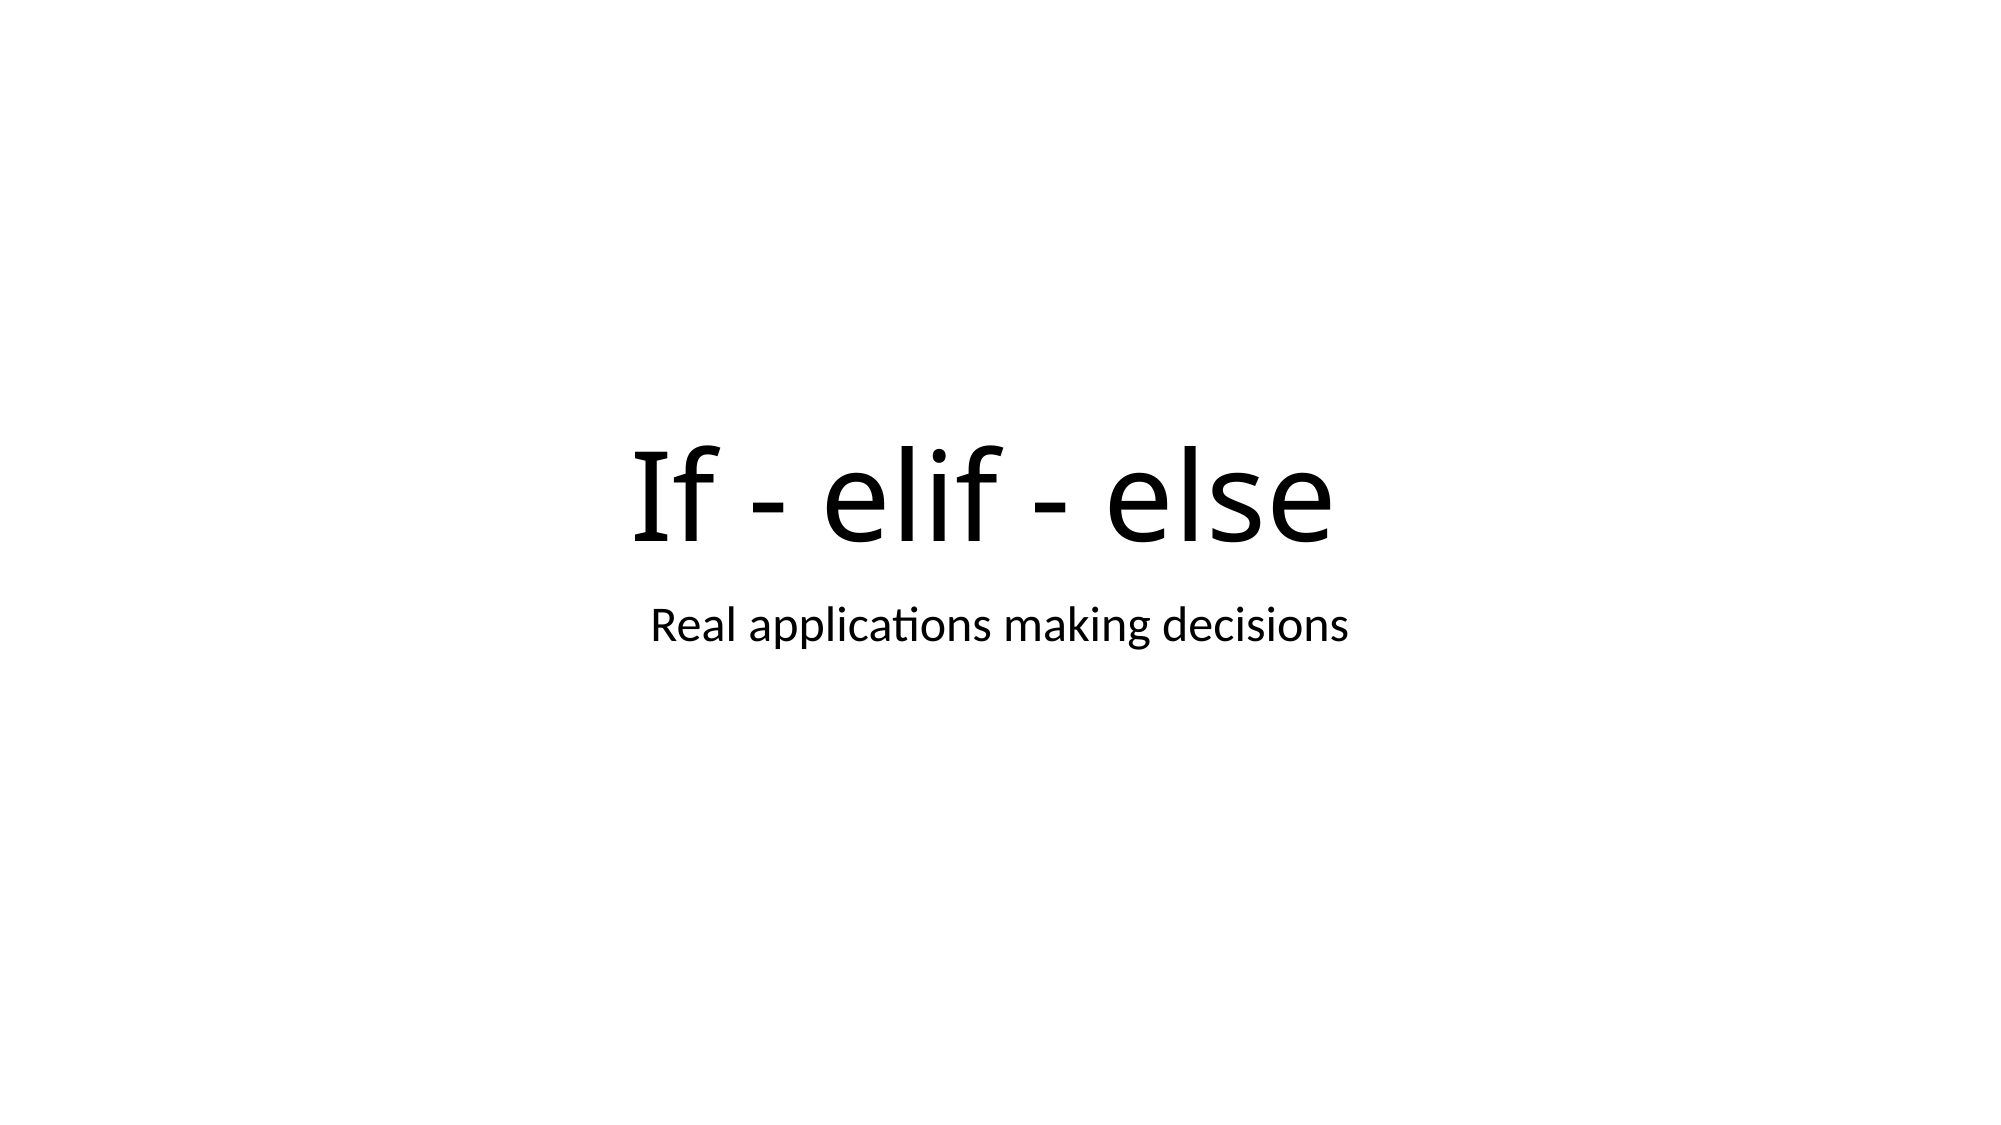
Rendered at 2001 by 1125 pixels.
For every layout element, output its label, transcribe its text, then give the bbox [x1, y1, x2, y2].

title If - elif - else [249, 184, 1750, 576]
subtitle Real applications making decisions [249, 590, 1750, 863]
